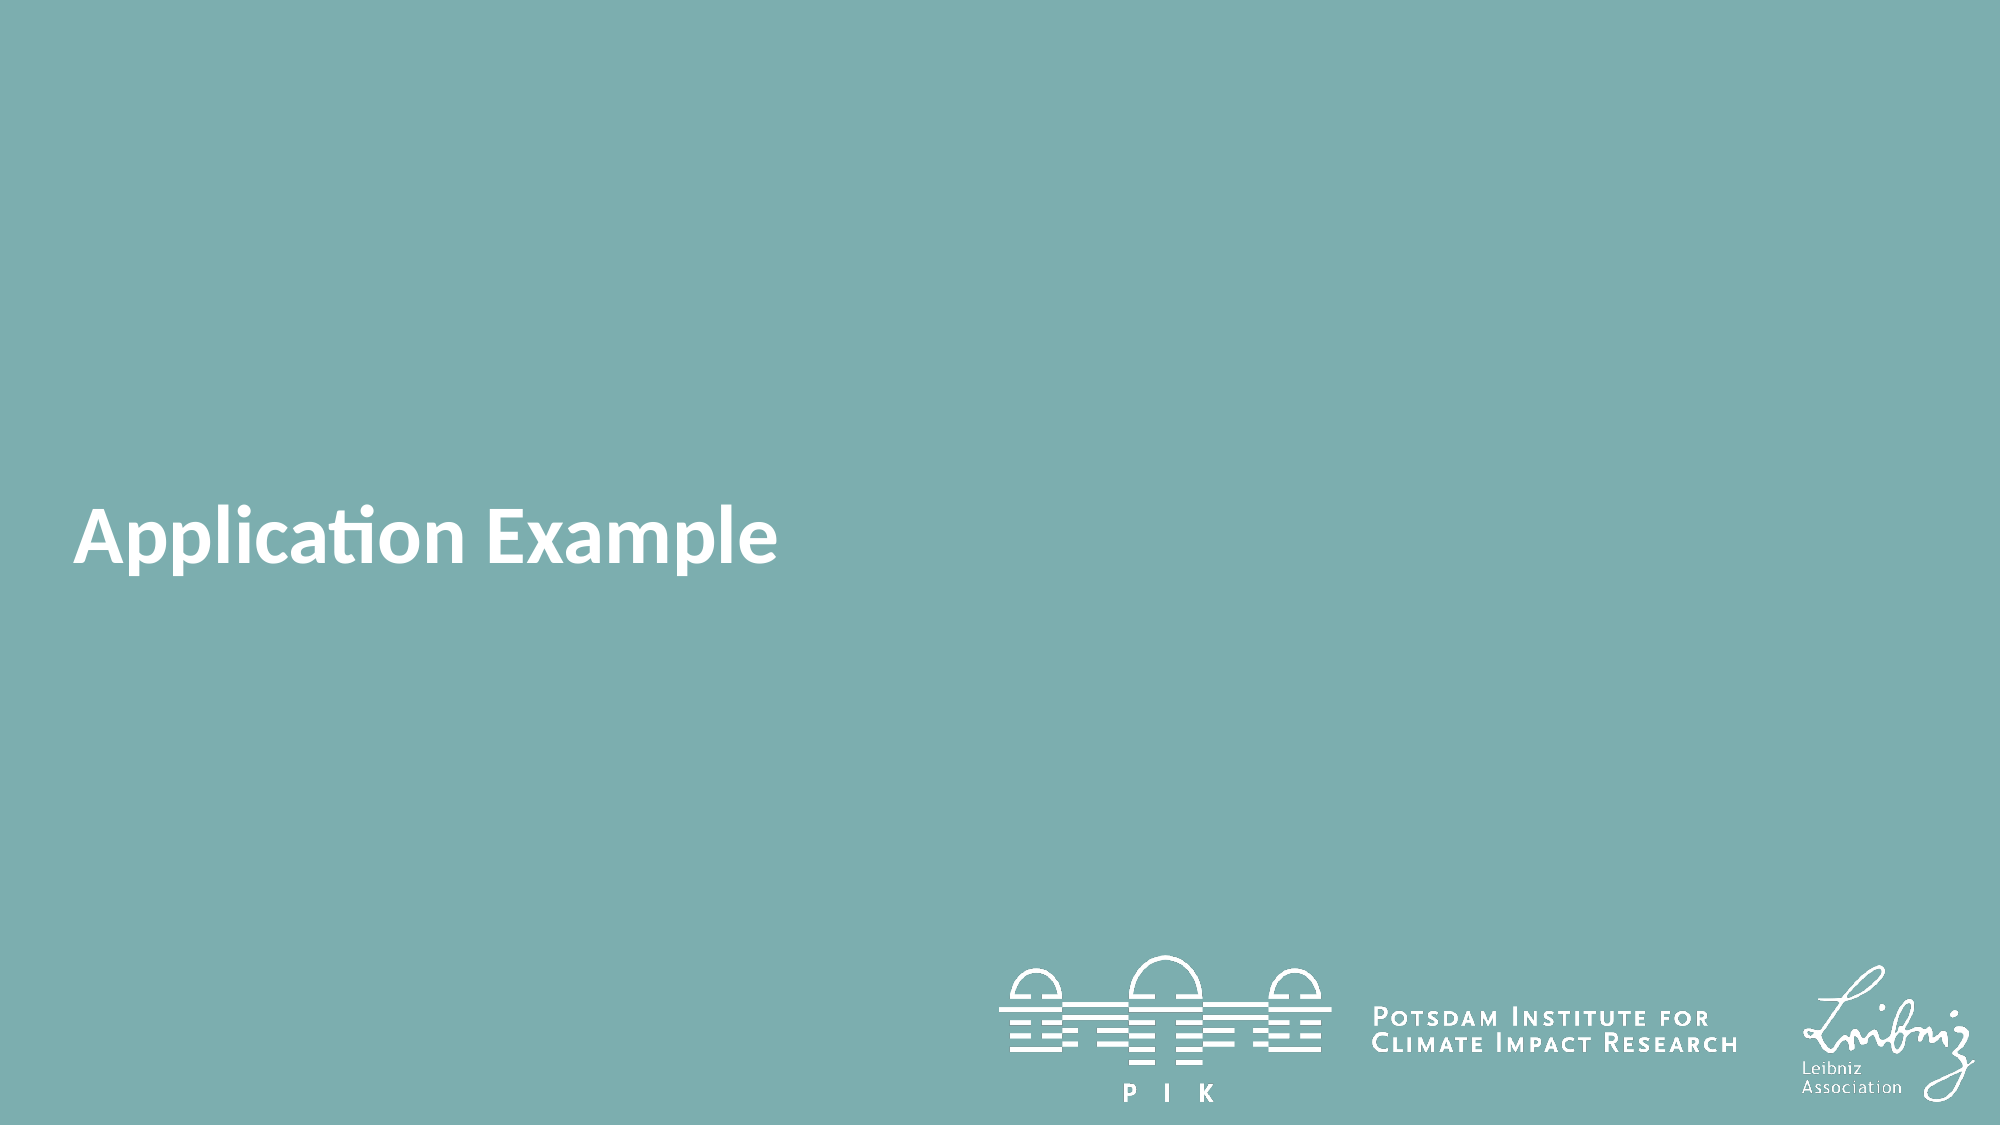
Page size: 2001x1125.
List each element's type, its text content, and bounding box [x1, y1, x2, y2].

picture [1801, 965, 1975, 1102]
title Application Example [59, 484, 1943, 568]
